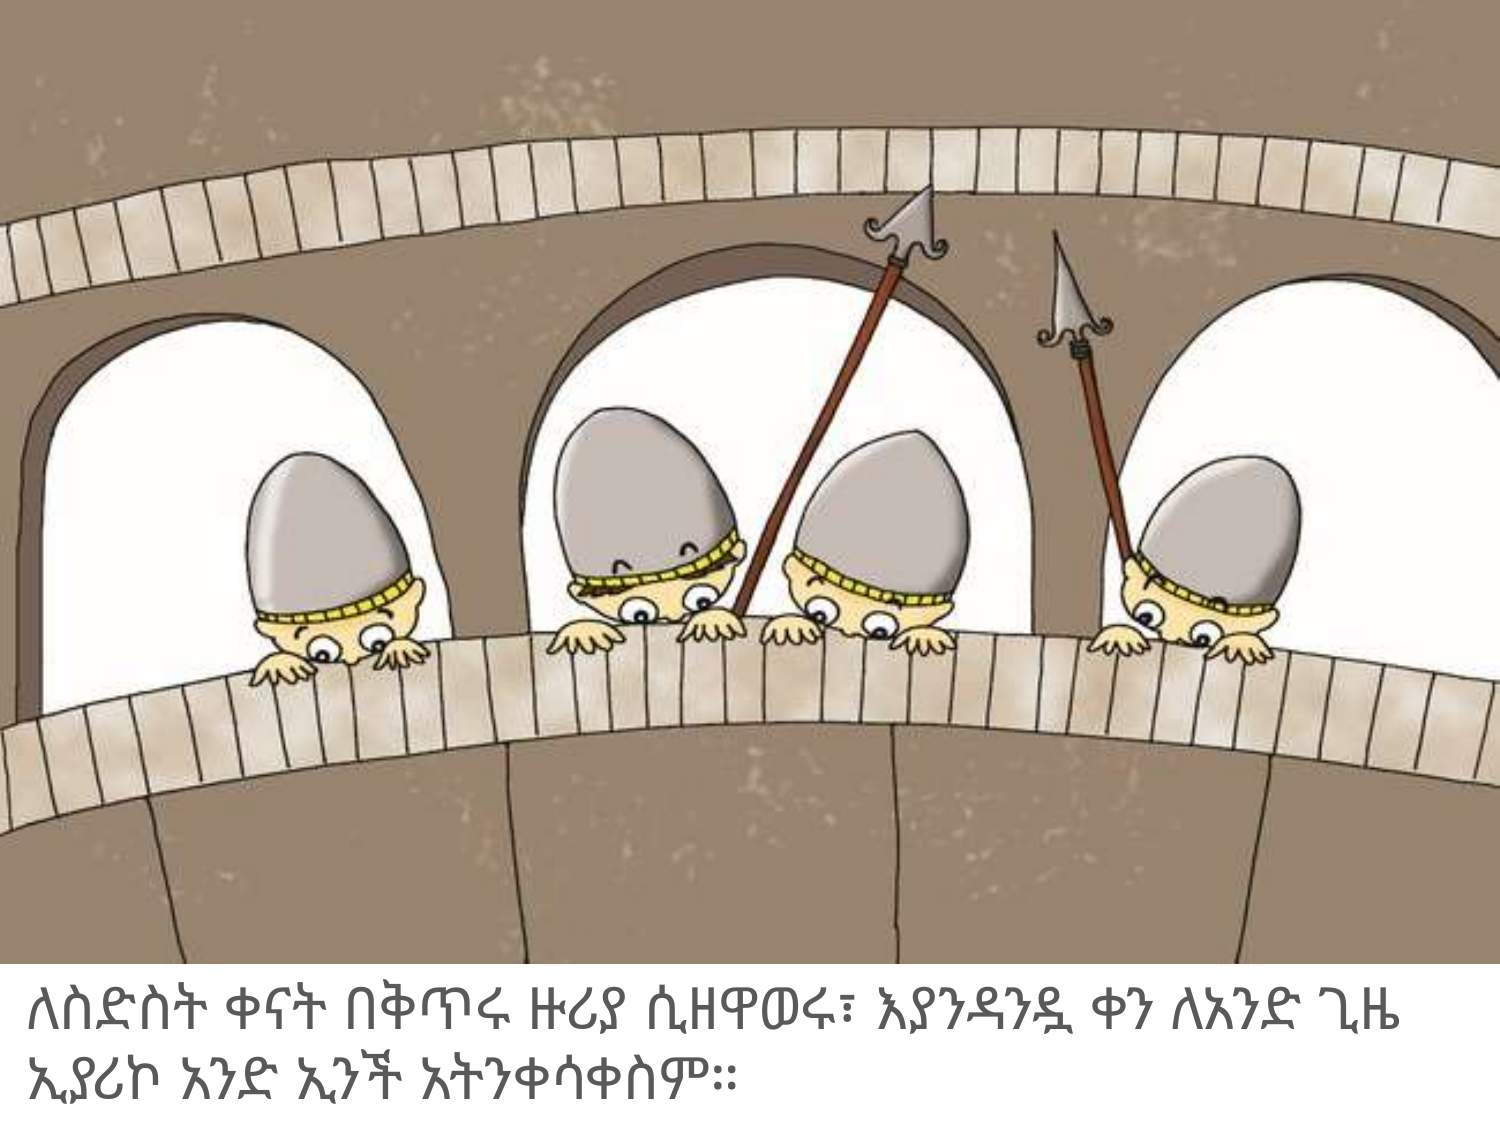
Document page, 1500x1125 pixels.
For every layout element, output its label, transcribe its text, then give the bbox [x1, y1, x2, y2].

text_box ለስድስት ቀናት በቅጥሩ ዙሪያ ሲዘዋወሩ፣ እያንዳንዷ ቀን ለአንድ ጊዜ ኢያሪኮ አንድ ኢንች አትንቀሳቀስም። [11, 972, 1498, 1119]
picture [0, 0, 1500, 965]
